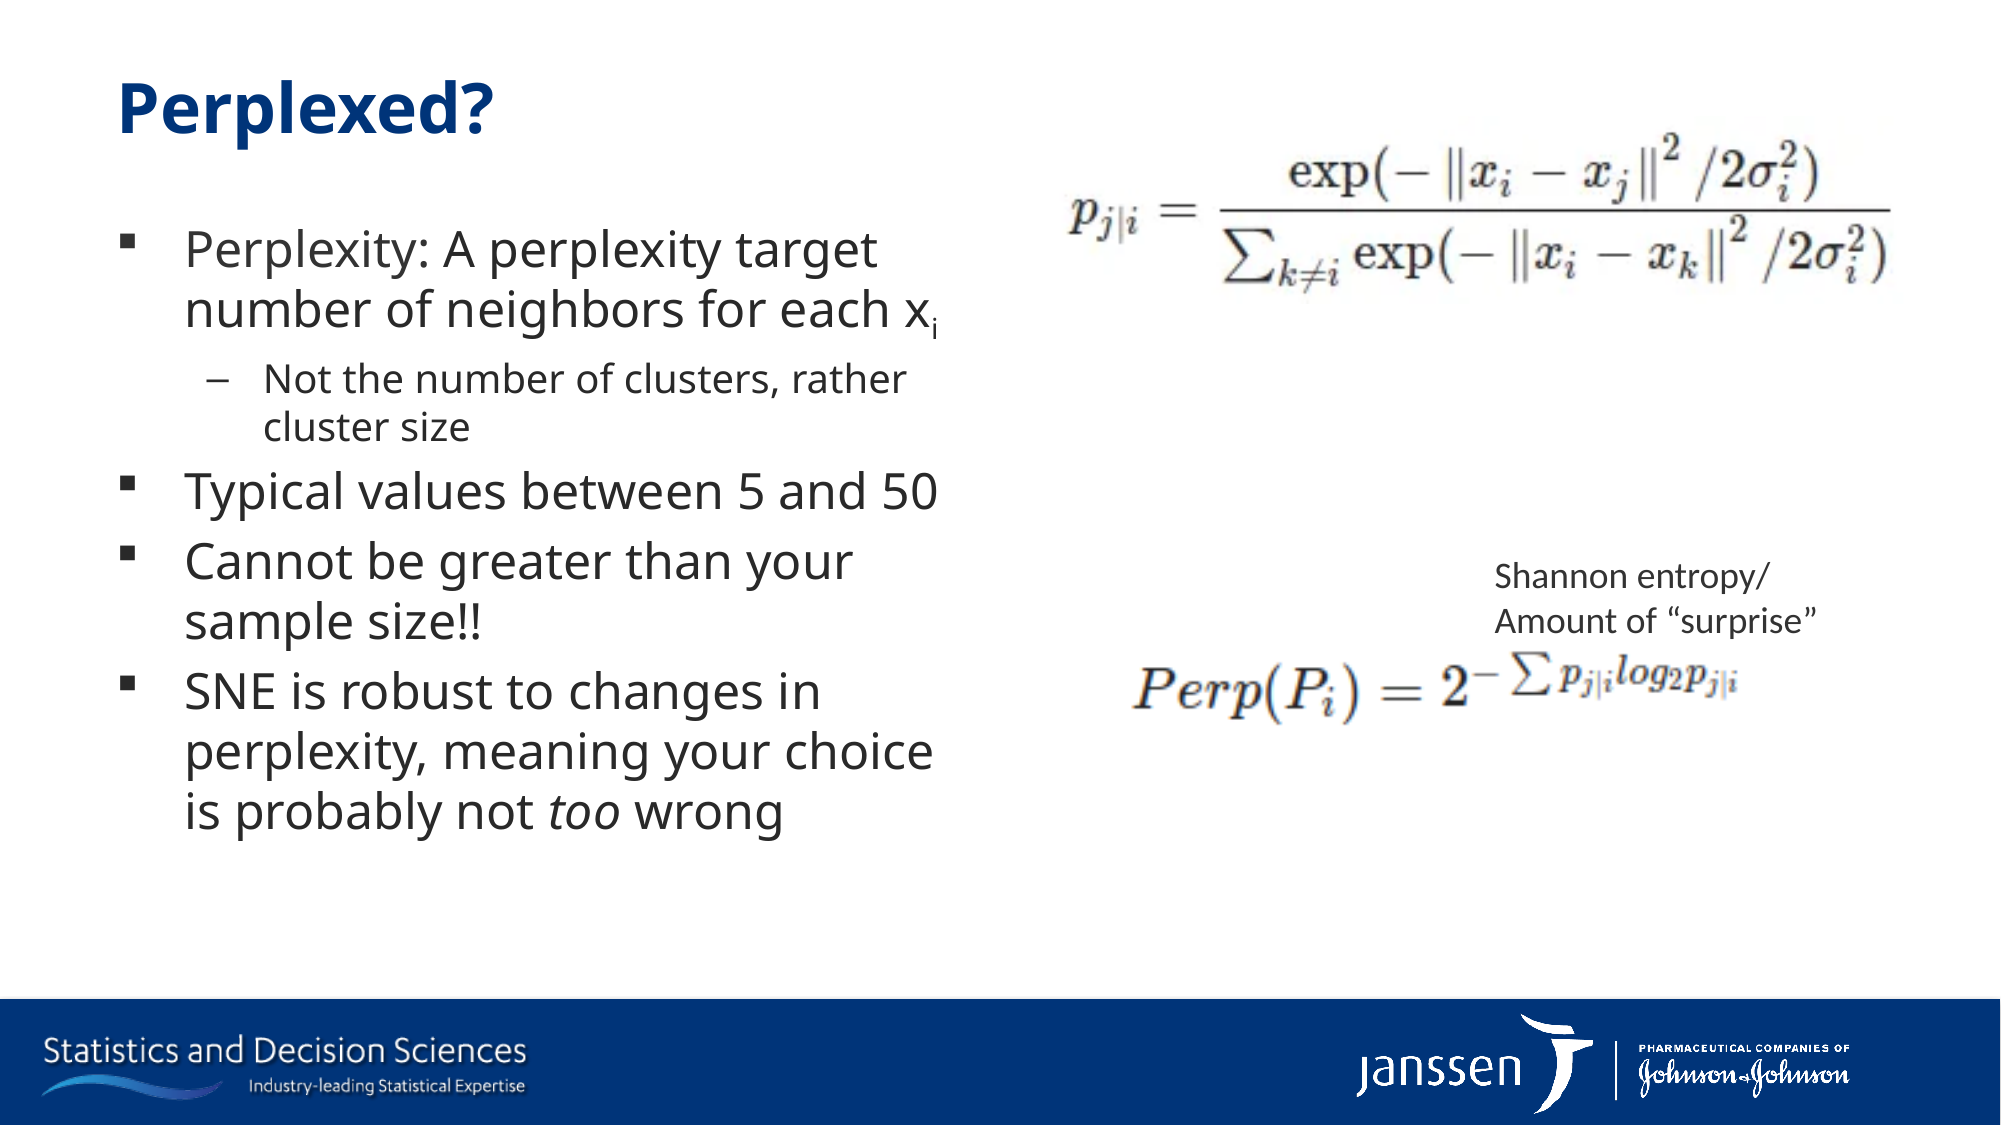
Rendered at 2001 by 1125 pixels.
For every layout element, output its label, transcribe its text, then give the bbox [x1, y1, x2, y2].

picture [41, 1033, 532, 1103]
text_box Shannon entropy/ Amount of “surprise” [1479, 543, 1911, 648]
title Perplexed? [101, 24, 1905, 188]
list Perplexity: A perplexity target number of neighbors for each xi Not the number of clusters, rather cluster size Typical values between 5 and 50 Cannot be greater than your sample size!! SNE is robust to changes in perplexity, meaning your choice is probably not too wrong [101, 209, 982, 961]
picture [1316, 972, 1890, 1125]
picture [1026, 116, 1934, 304]
picture [1114, 623, 1779, 755]
